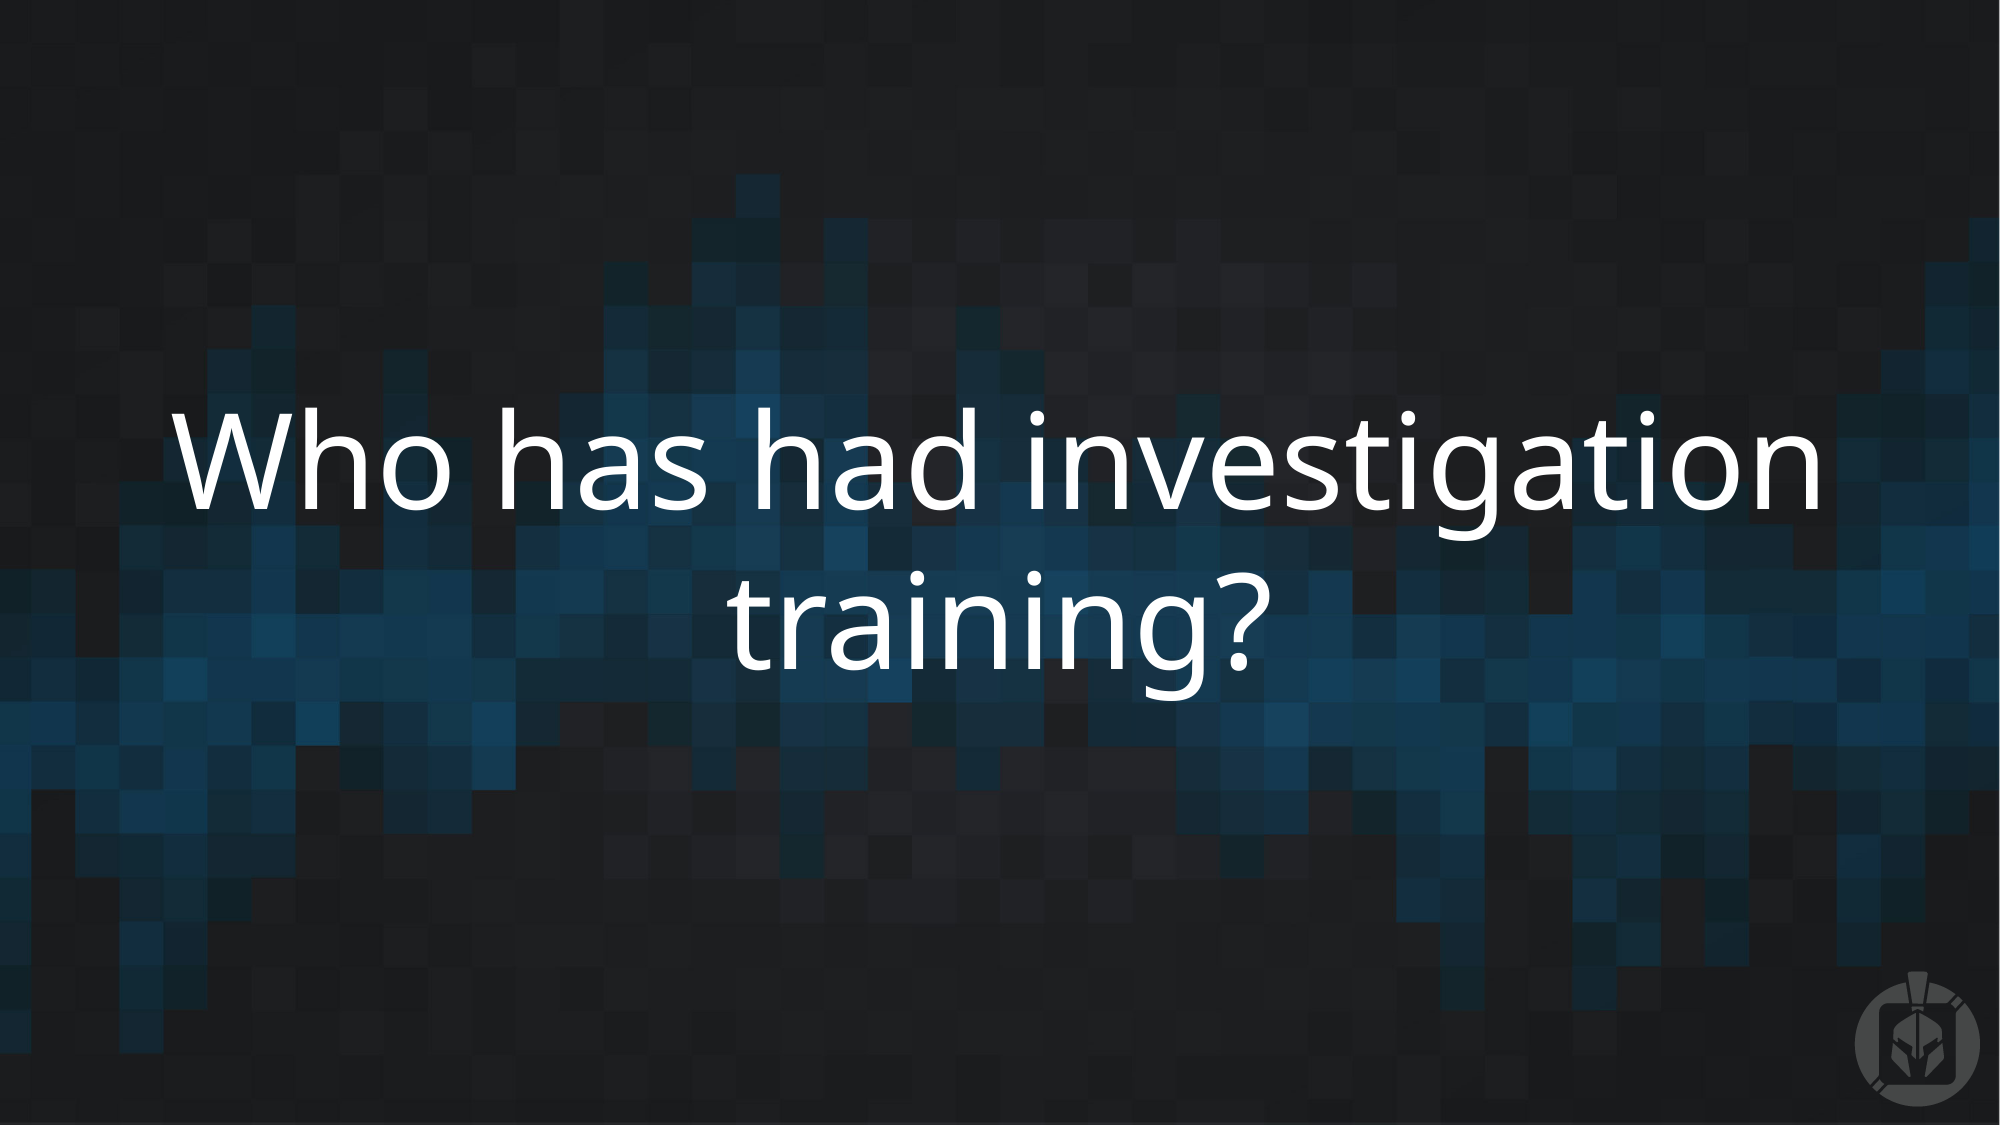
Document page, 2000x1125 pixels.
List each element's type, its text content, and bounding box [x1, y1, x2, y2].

picture [0, 0, 2000, 1125]
title Who has had investigation training? [77, 467, 1922, 605]
